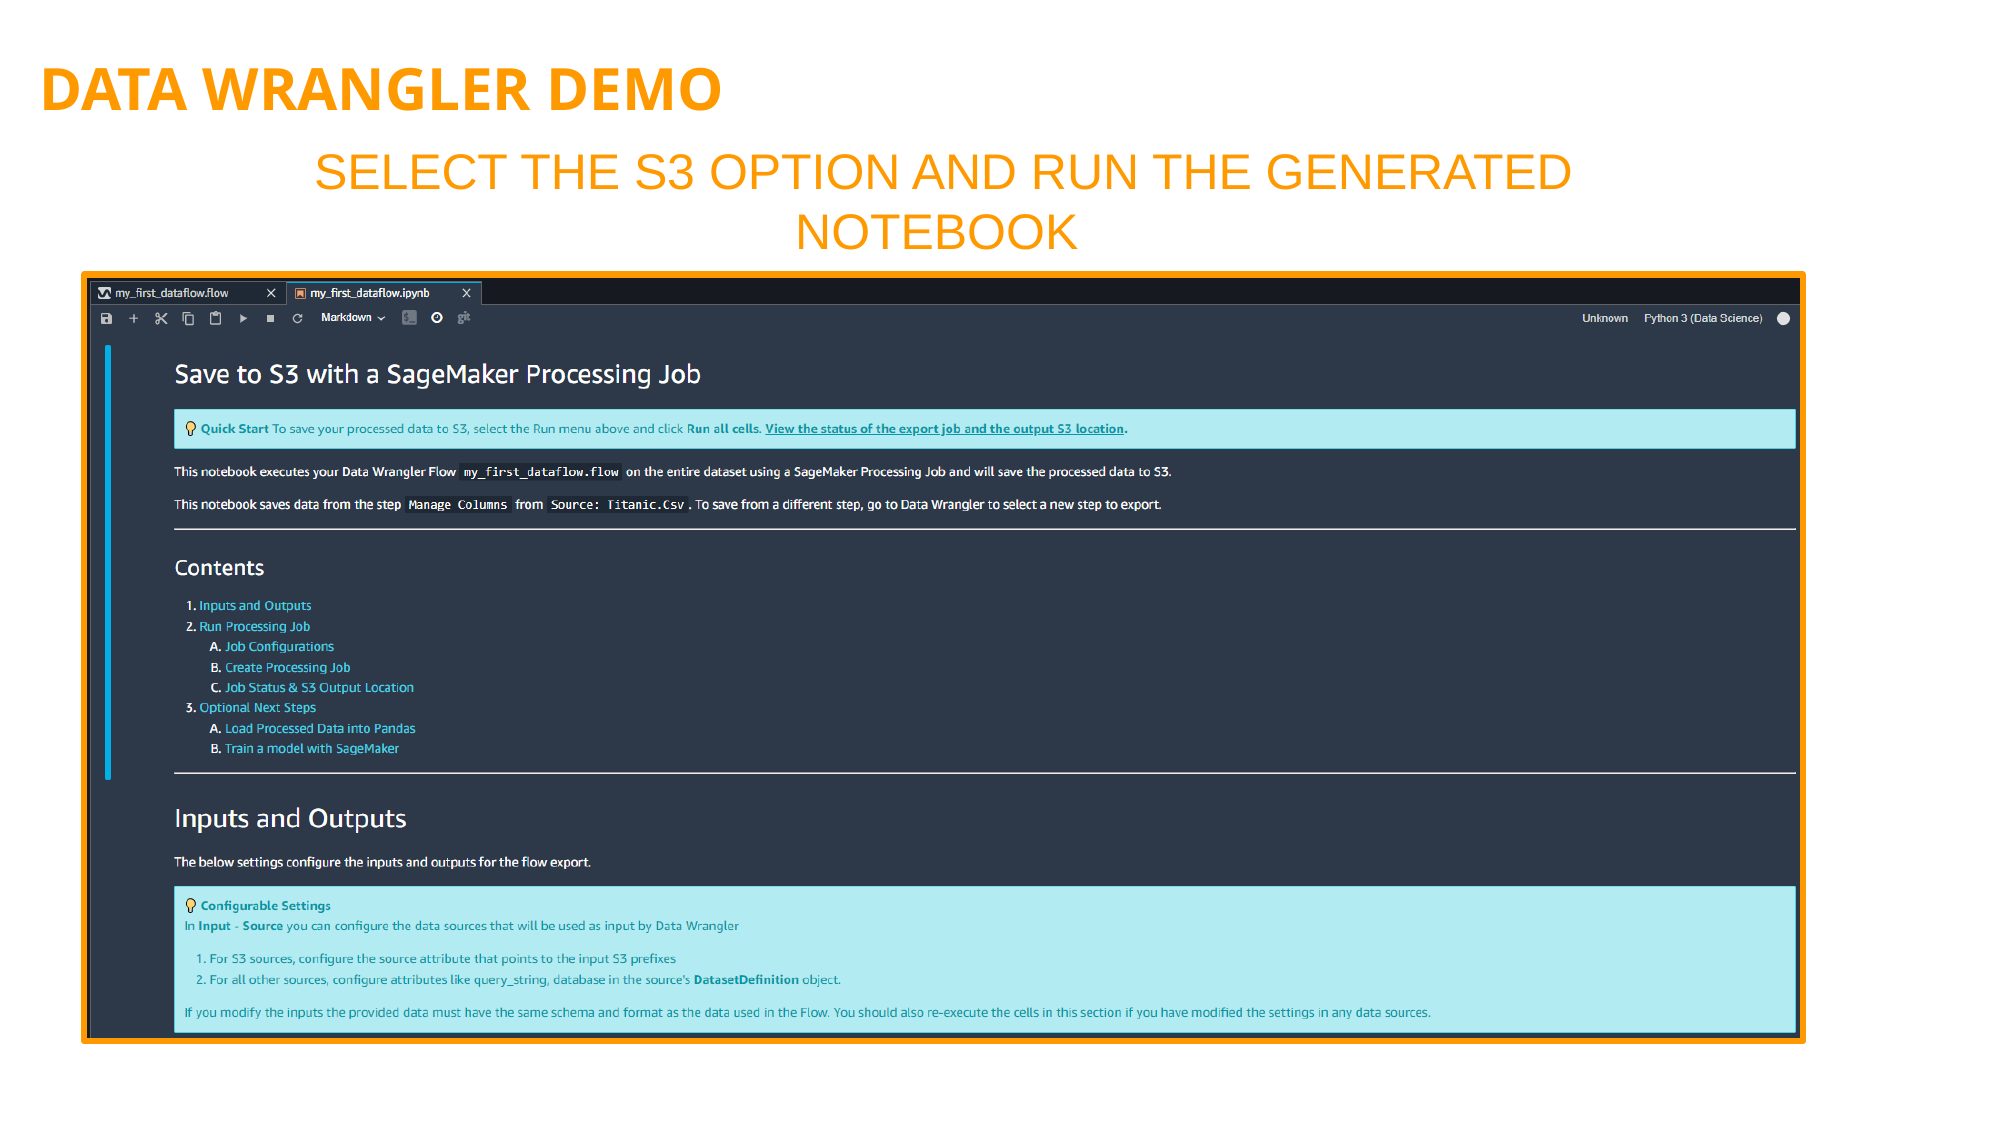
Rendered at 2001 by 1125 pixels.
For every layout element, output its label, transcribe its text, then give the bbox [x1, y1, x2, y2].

picture [87, 277, 1801, 1039]
text_box SELECT THE S3 OPTION AND RUN THE GENERATED NOTEBOOK [164, 131, 1724, 267]
text_box DATA WRANGLER DEMO [24, 44, 1863, 130]
